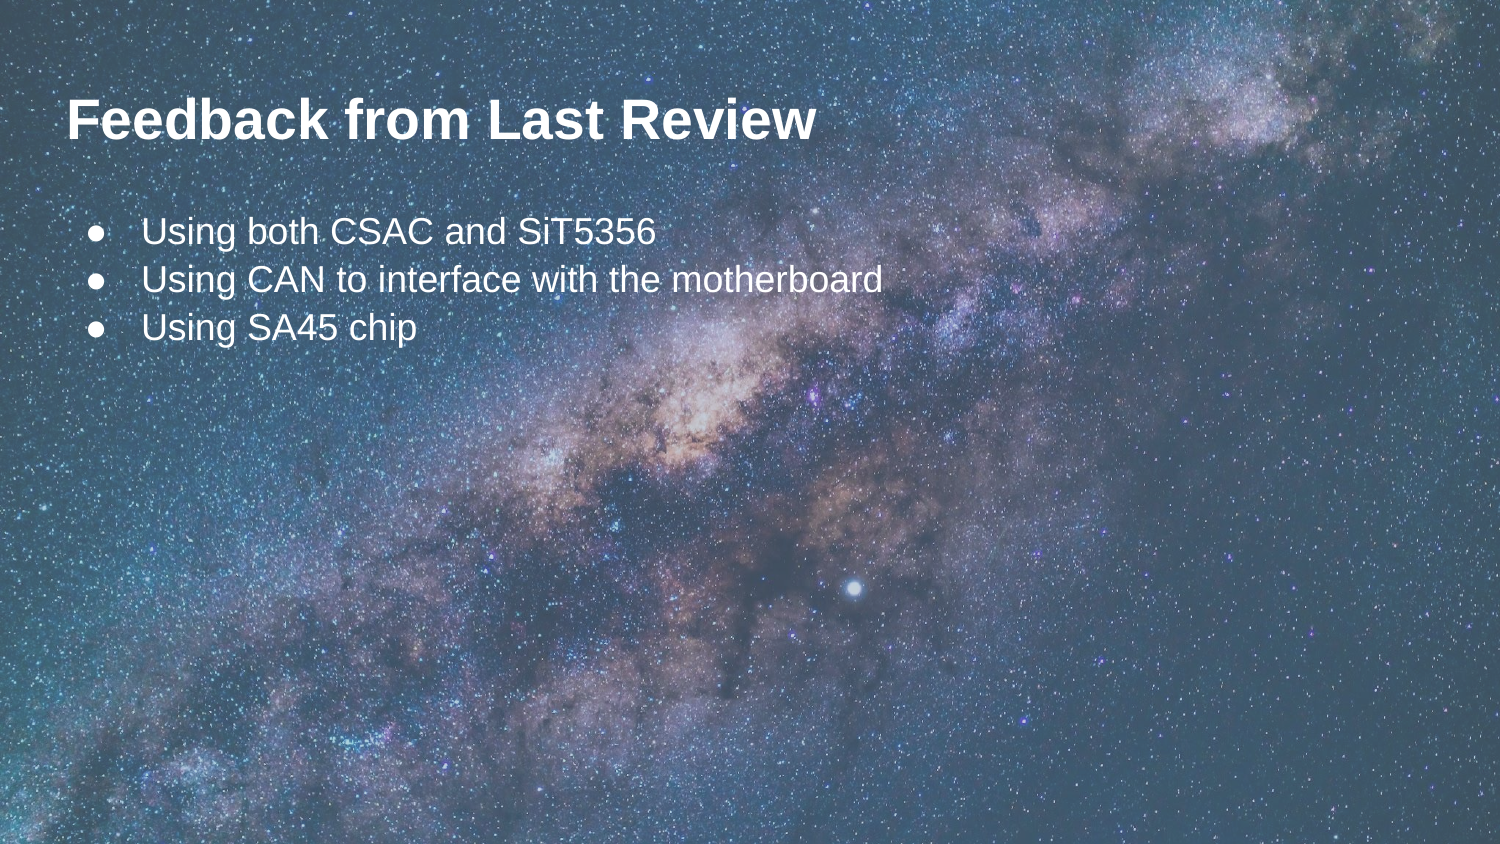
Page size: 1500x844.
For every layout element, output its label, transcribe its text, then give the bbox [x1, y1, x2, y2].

title Feedback from Last Review [51, 72, 1449, 167]
list Using both CSAC and SiT5356 Using CAN to interface with the motherboard Using SA45 chip [51, 189, 1399, 788]
